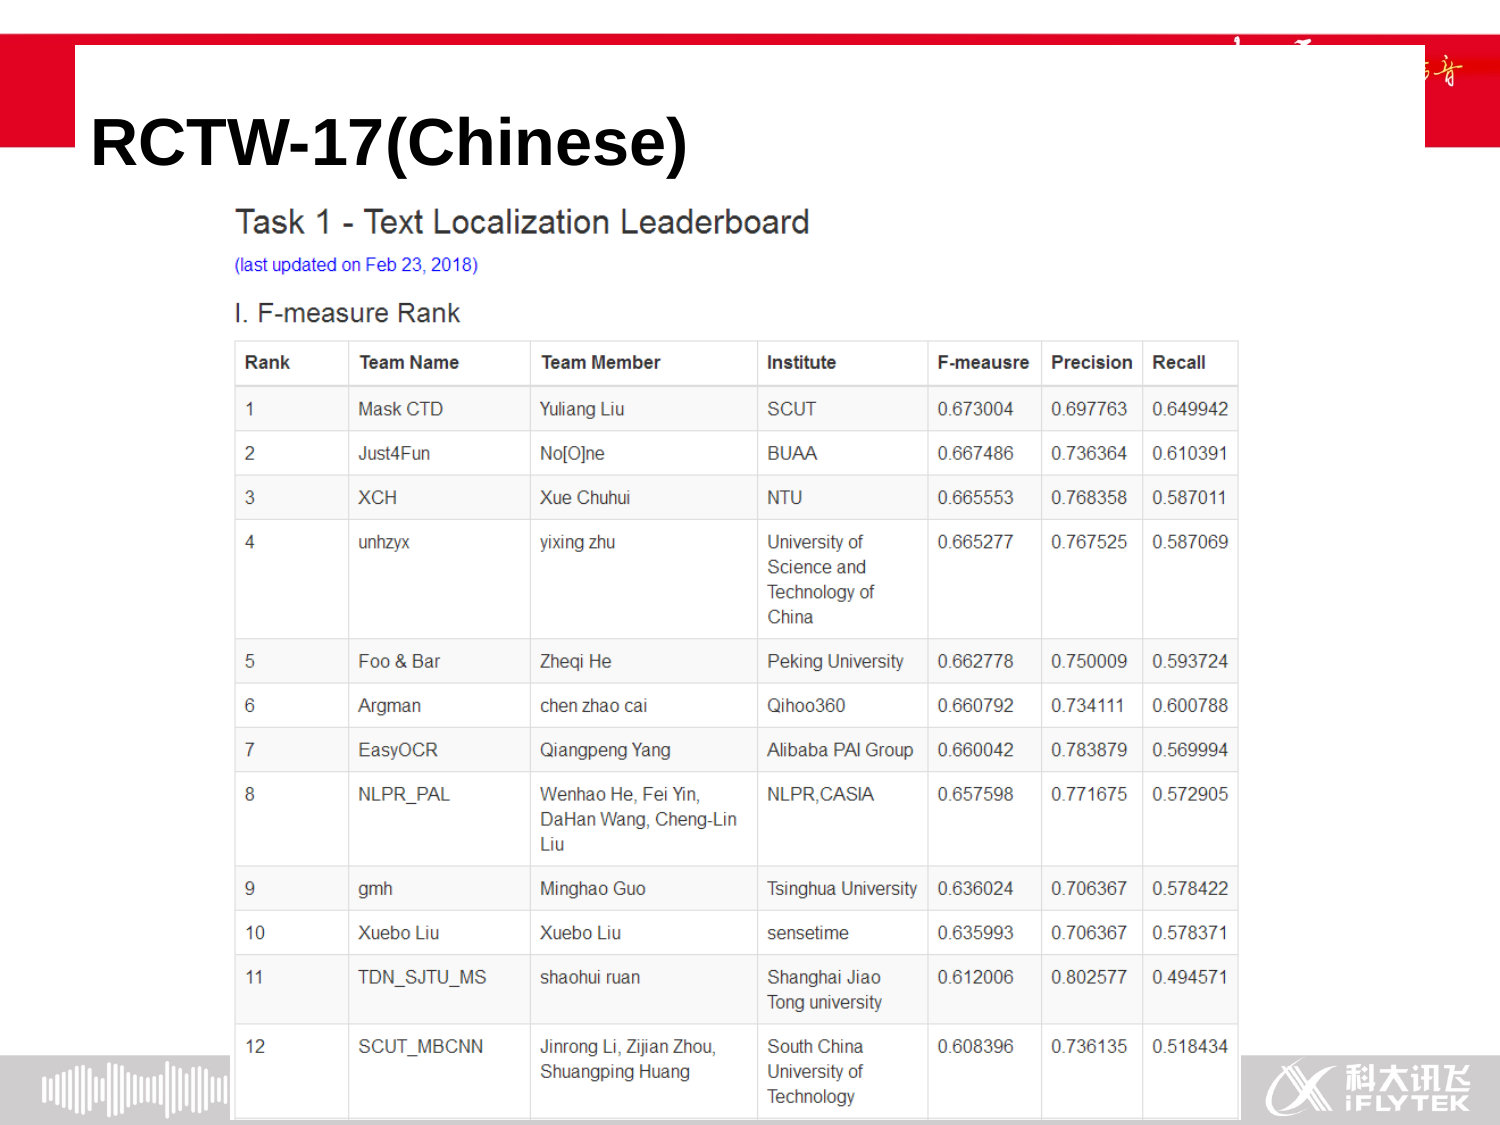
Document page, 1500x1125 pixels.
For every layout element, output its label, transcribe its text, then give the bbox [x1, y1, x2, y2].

picture [0, 0, 1500, 1125]
title RCTW-17(Chinese) [75, 45, 1425, 233]
